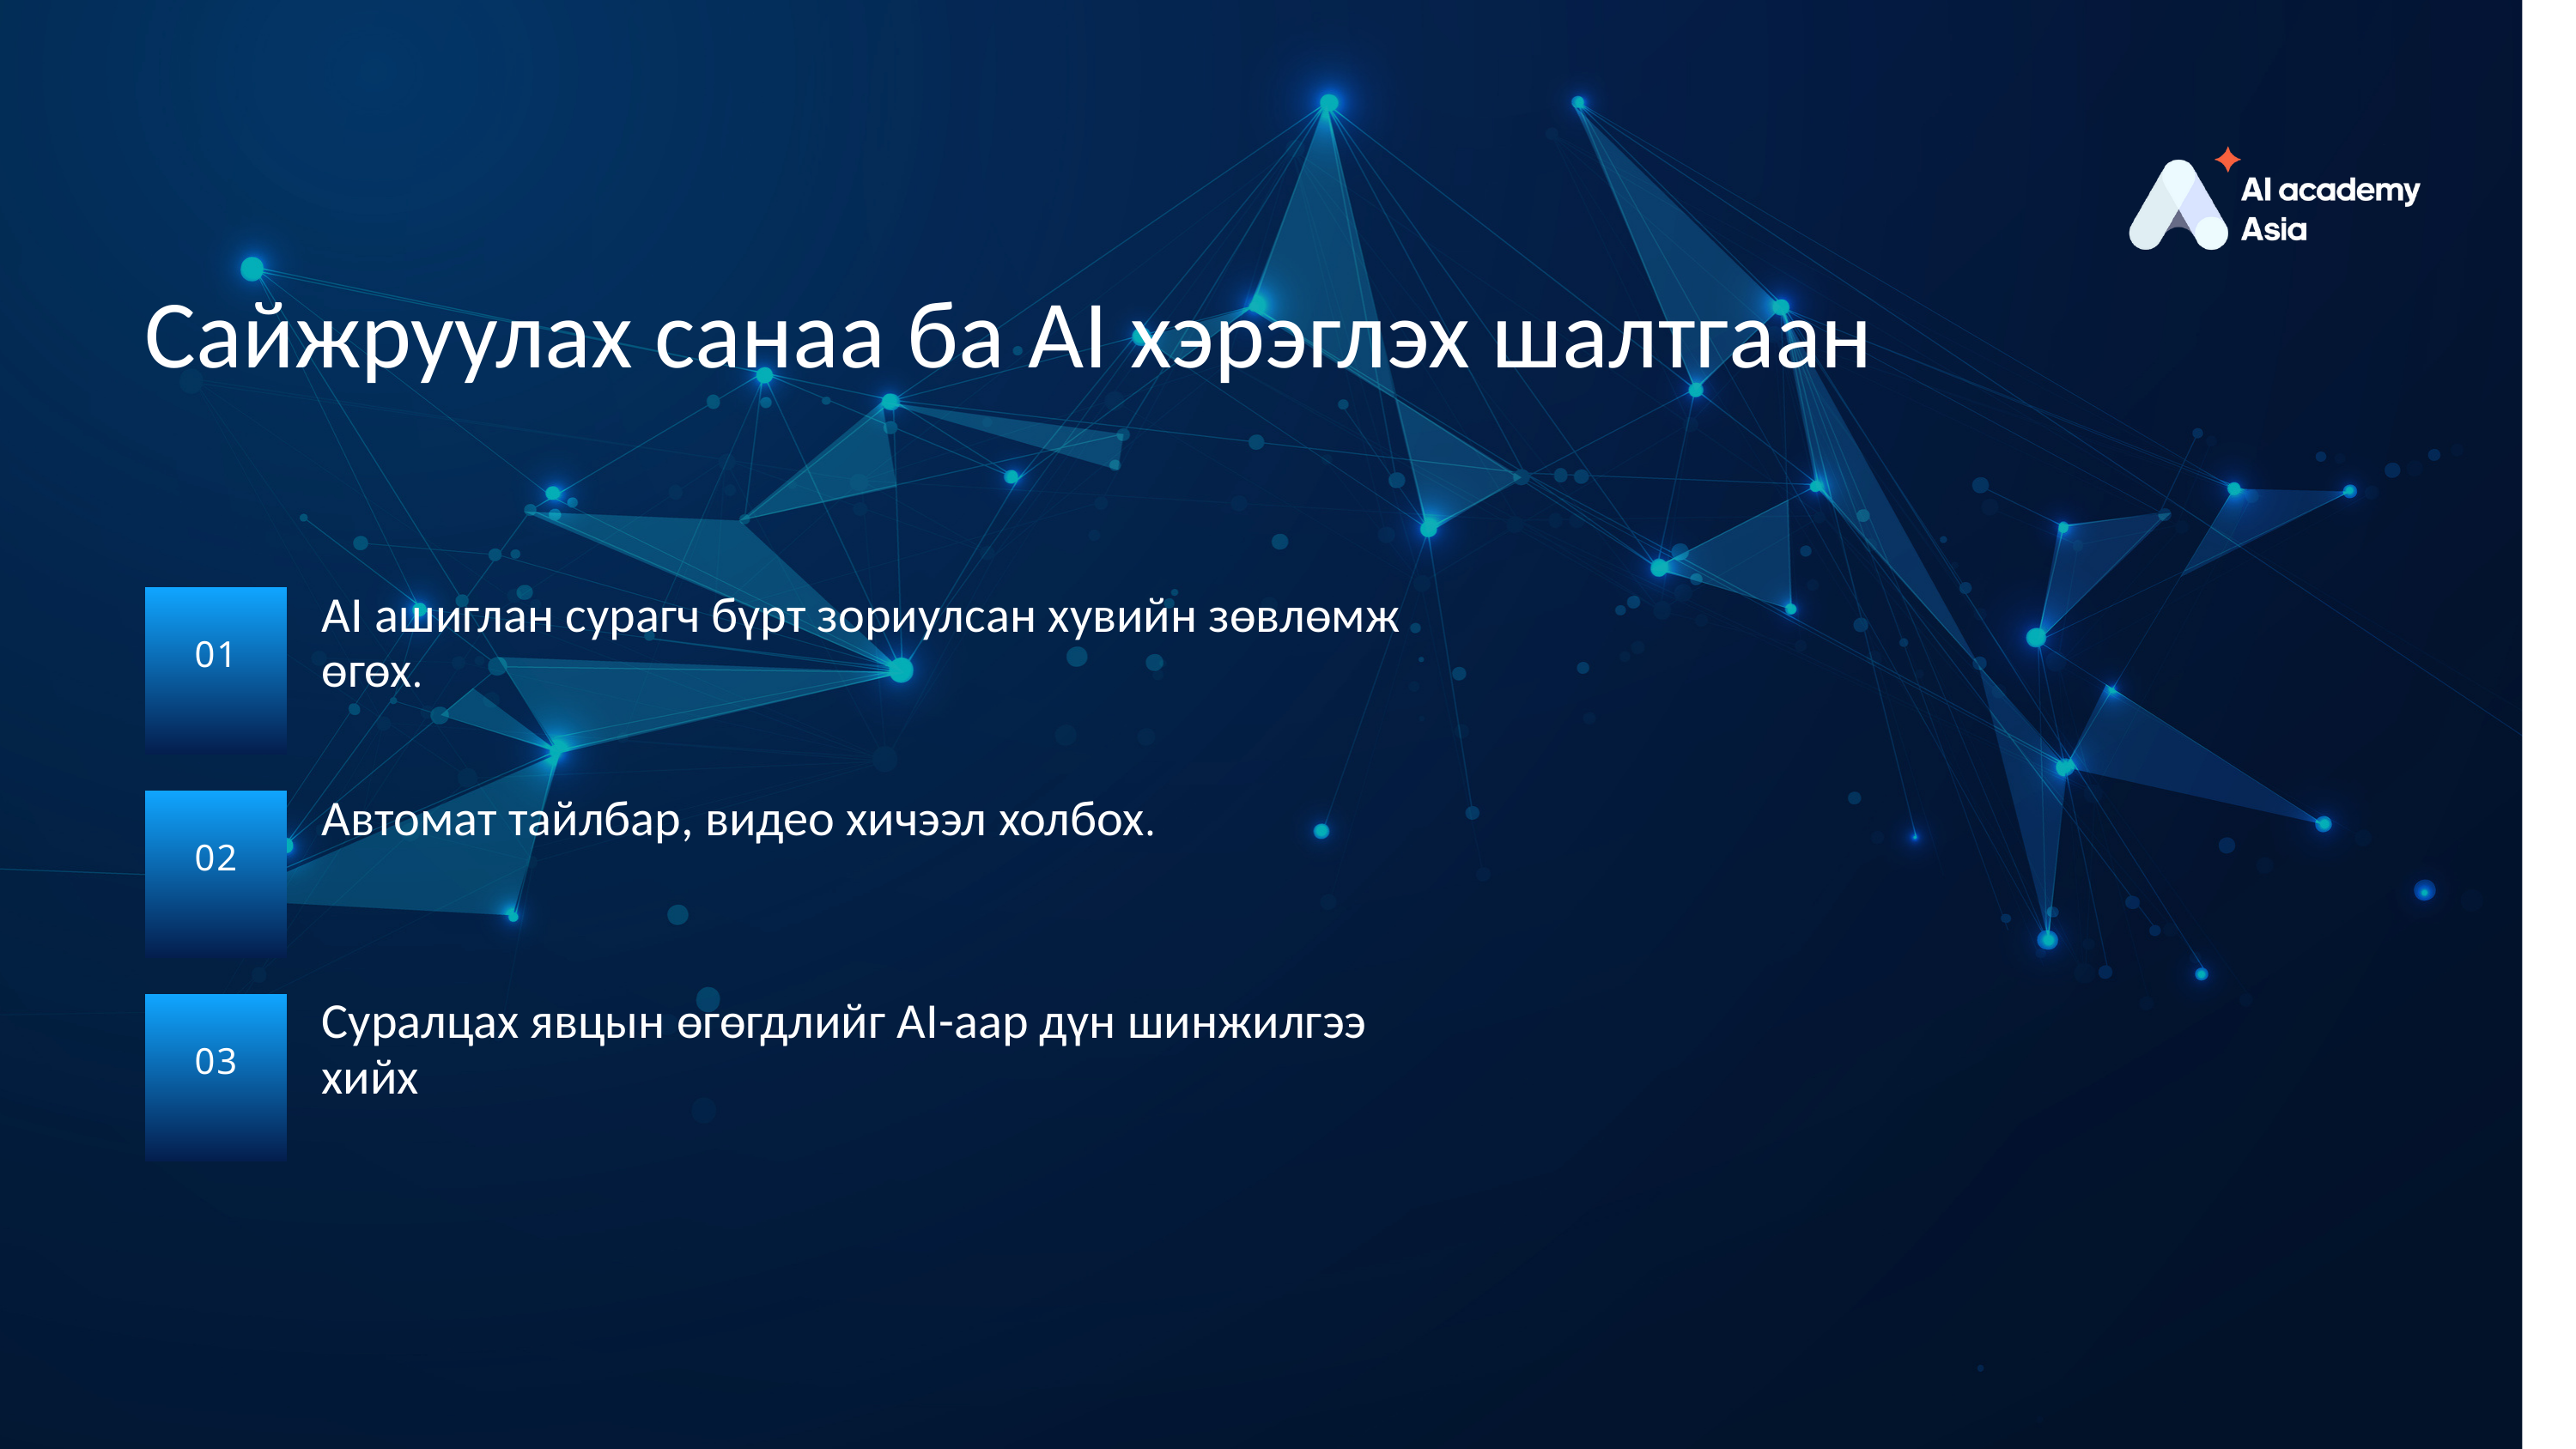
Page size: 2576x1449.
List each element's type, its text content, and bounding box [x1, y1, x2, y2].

text_box Суралцах явцын өгөгдлийг AI-аар дүн шинжилгээ хийх [321, 992, 1456, 1105]
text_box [144, 790, 288, 958]
text_box Автомат тайлбар, видео хичээл холбох. [321, 789, 1456, 846]
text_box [144, 993, 288, 1161]
text_box Сайжруулах санаа ба AI хэрэглэх шалтгаан [144, 238, 1922, 387]
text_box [144, 586, 288, 755]
text_box [2125, 144, 2429, 254]
text_box AI ашиглан сурагч бүрт зориулсан хувийн зөвлөмж өгөх. [321, 586, 1456, 698]
text_box [0, 0, 2523, 1449]
